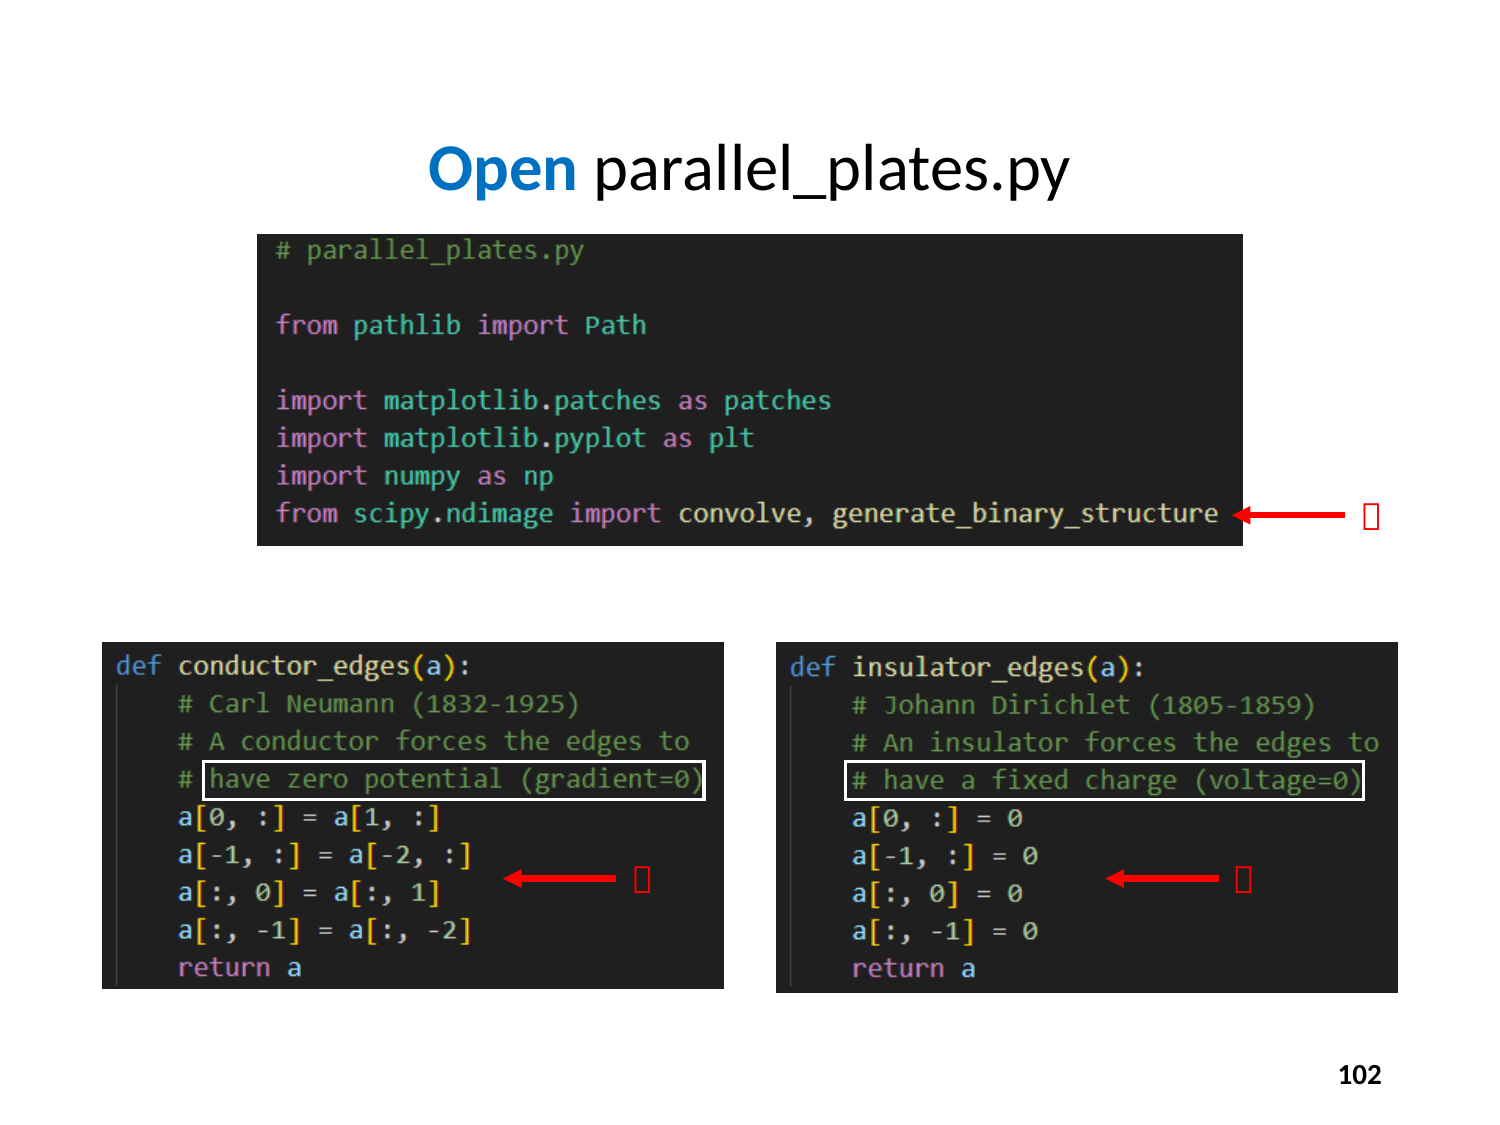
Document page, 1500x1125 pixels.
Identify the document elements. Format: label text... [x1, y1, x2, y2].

picture [102, 642, 724, 989]
title Open parallel_plates.py [103, 59, 1397, 278]
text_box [1105, 848, 1281, 909]
picture [257, 234, 1243, 546]
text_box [502, 848, 680, 909]
picture [776, 642, 1398, 993]
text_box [1231, 484, 1409, 546]
slide_number 102 [1059, 1042, 1397, 1103]
